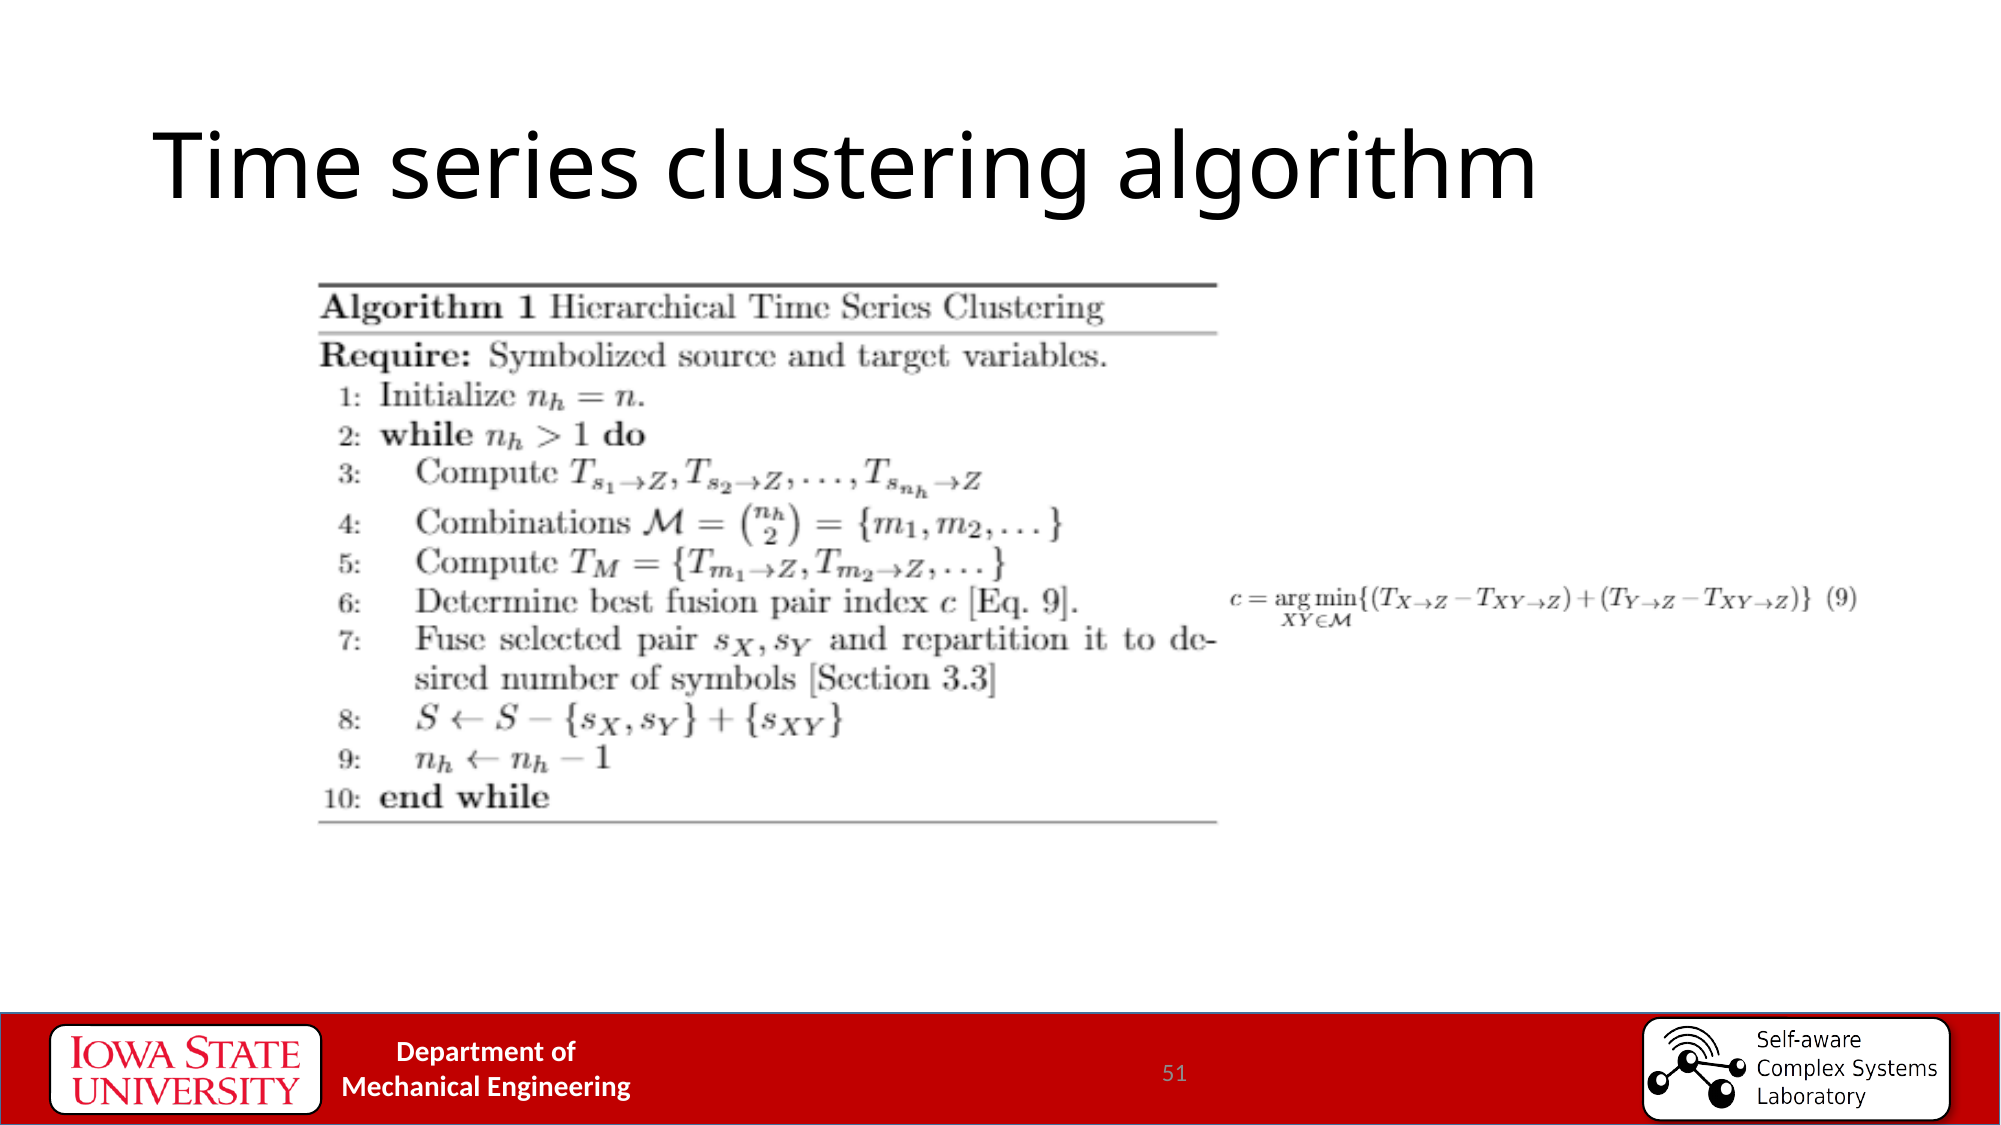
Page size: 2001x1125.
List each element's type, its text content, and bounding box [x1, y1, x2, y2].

title Time series clustering algorithm [137, 59, 1863, 278]
slide_number 51 [752, 1042, 1203, 1102]
picture [317, 277, 1863, 837]
picture [1641, 1020, 1943, 1116]
picture [71, 1035, 300, 1105]
